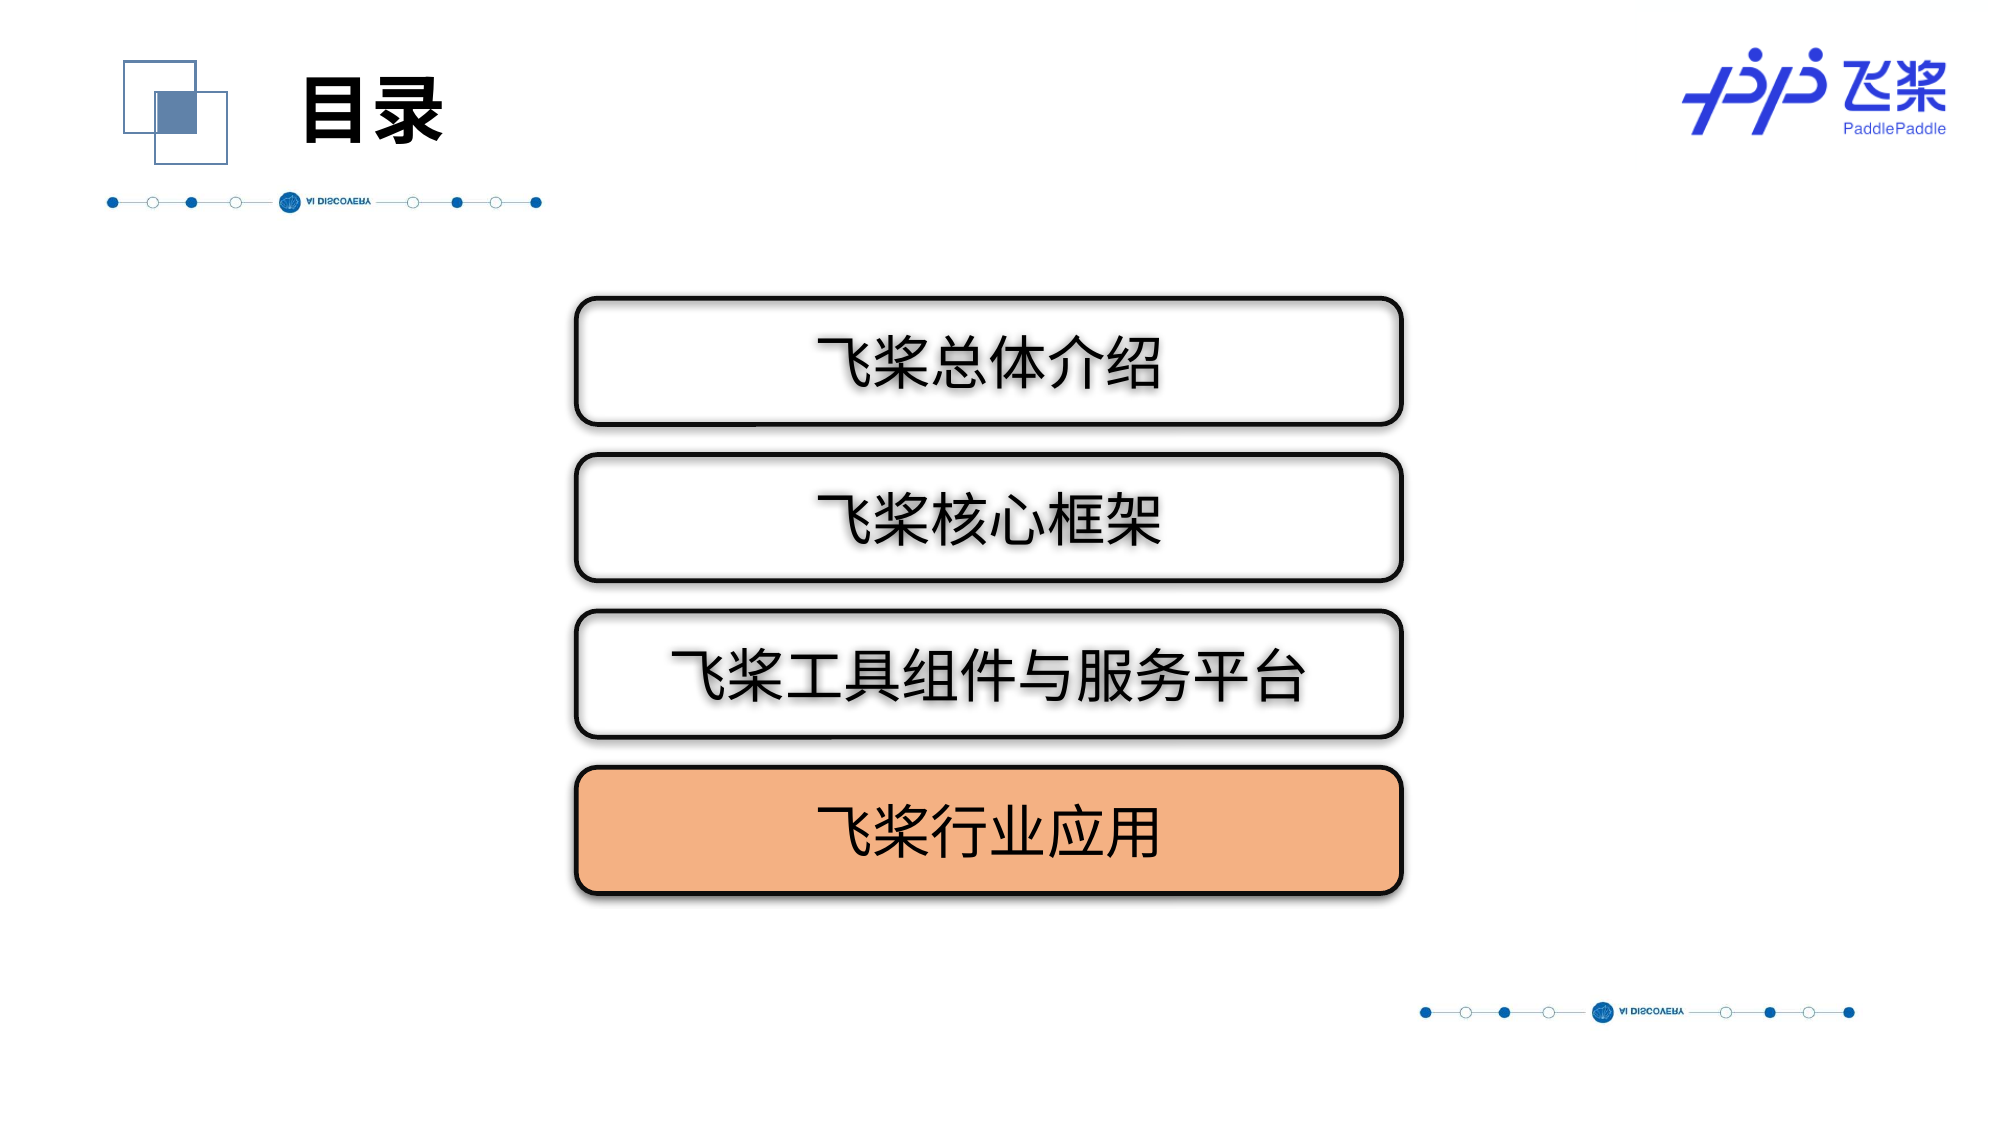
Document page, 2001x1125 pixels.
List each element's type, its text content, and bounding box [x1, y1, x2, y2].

picture [95, 180, 550, 229]
picture [1408, 990, 1863, 1039]
text_box 飞桨总体介绍 [576, 298, 1402, 425]
text_box 飞桨核心框架 [576, 454, 1402, 581]
text_box 飞桨工具组件与服务平台 [576, 610, 1402, 738]
picture [1635, 0, 1988, 173]
text_box 目录 [281, 55, 473, 160]
text_box 飞桨行业应用 [576, 767, 1402, 894]
